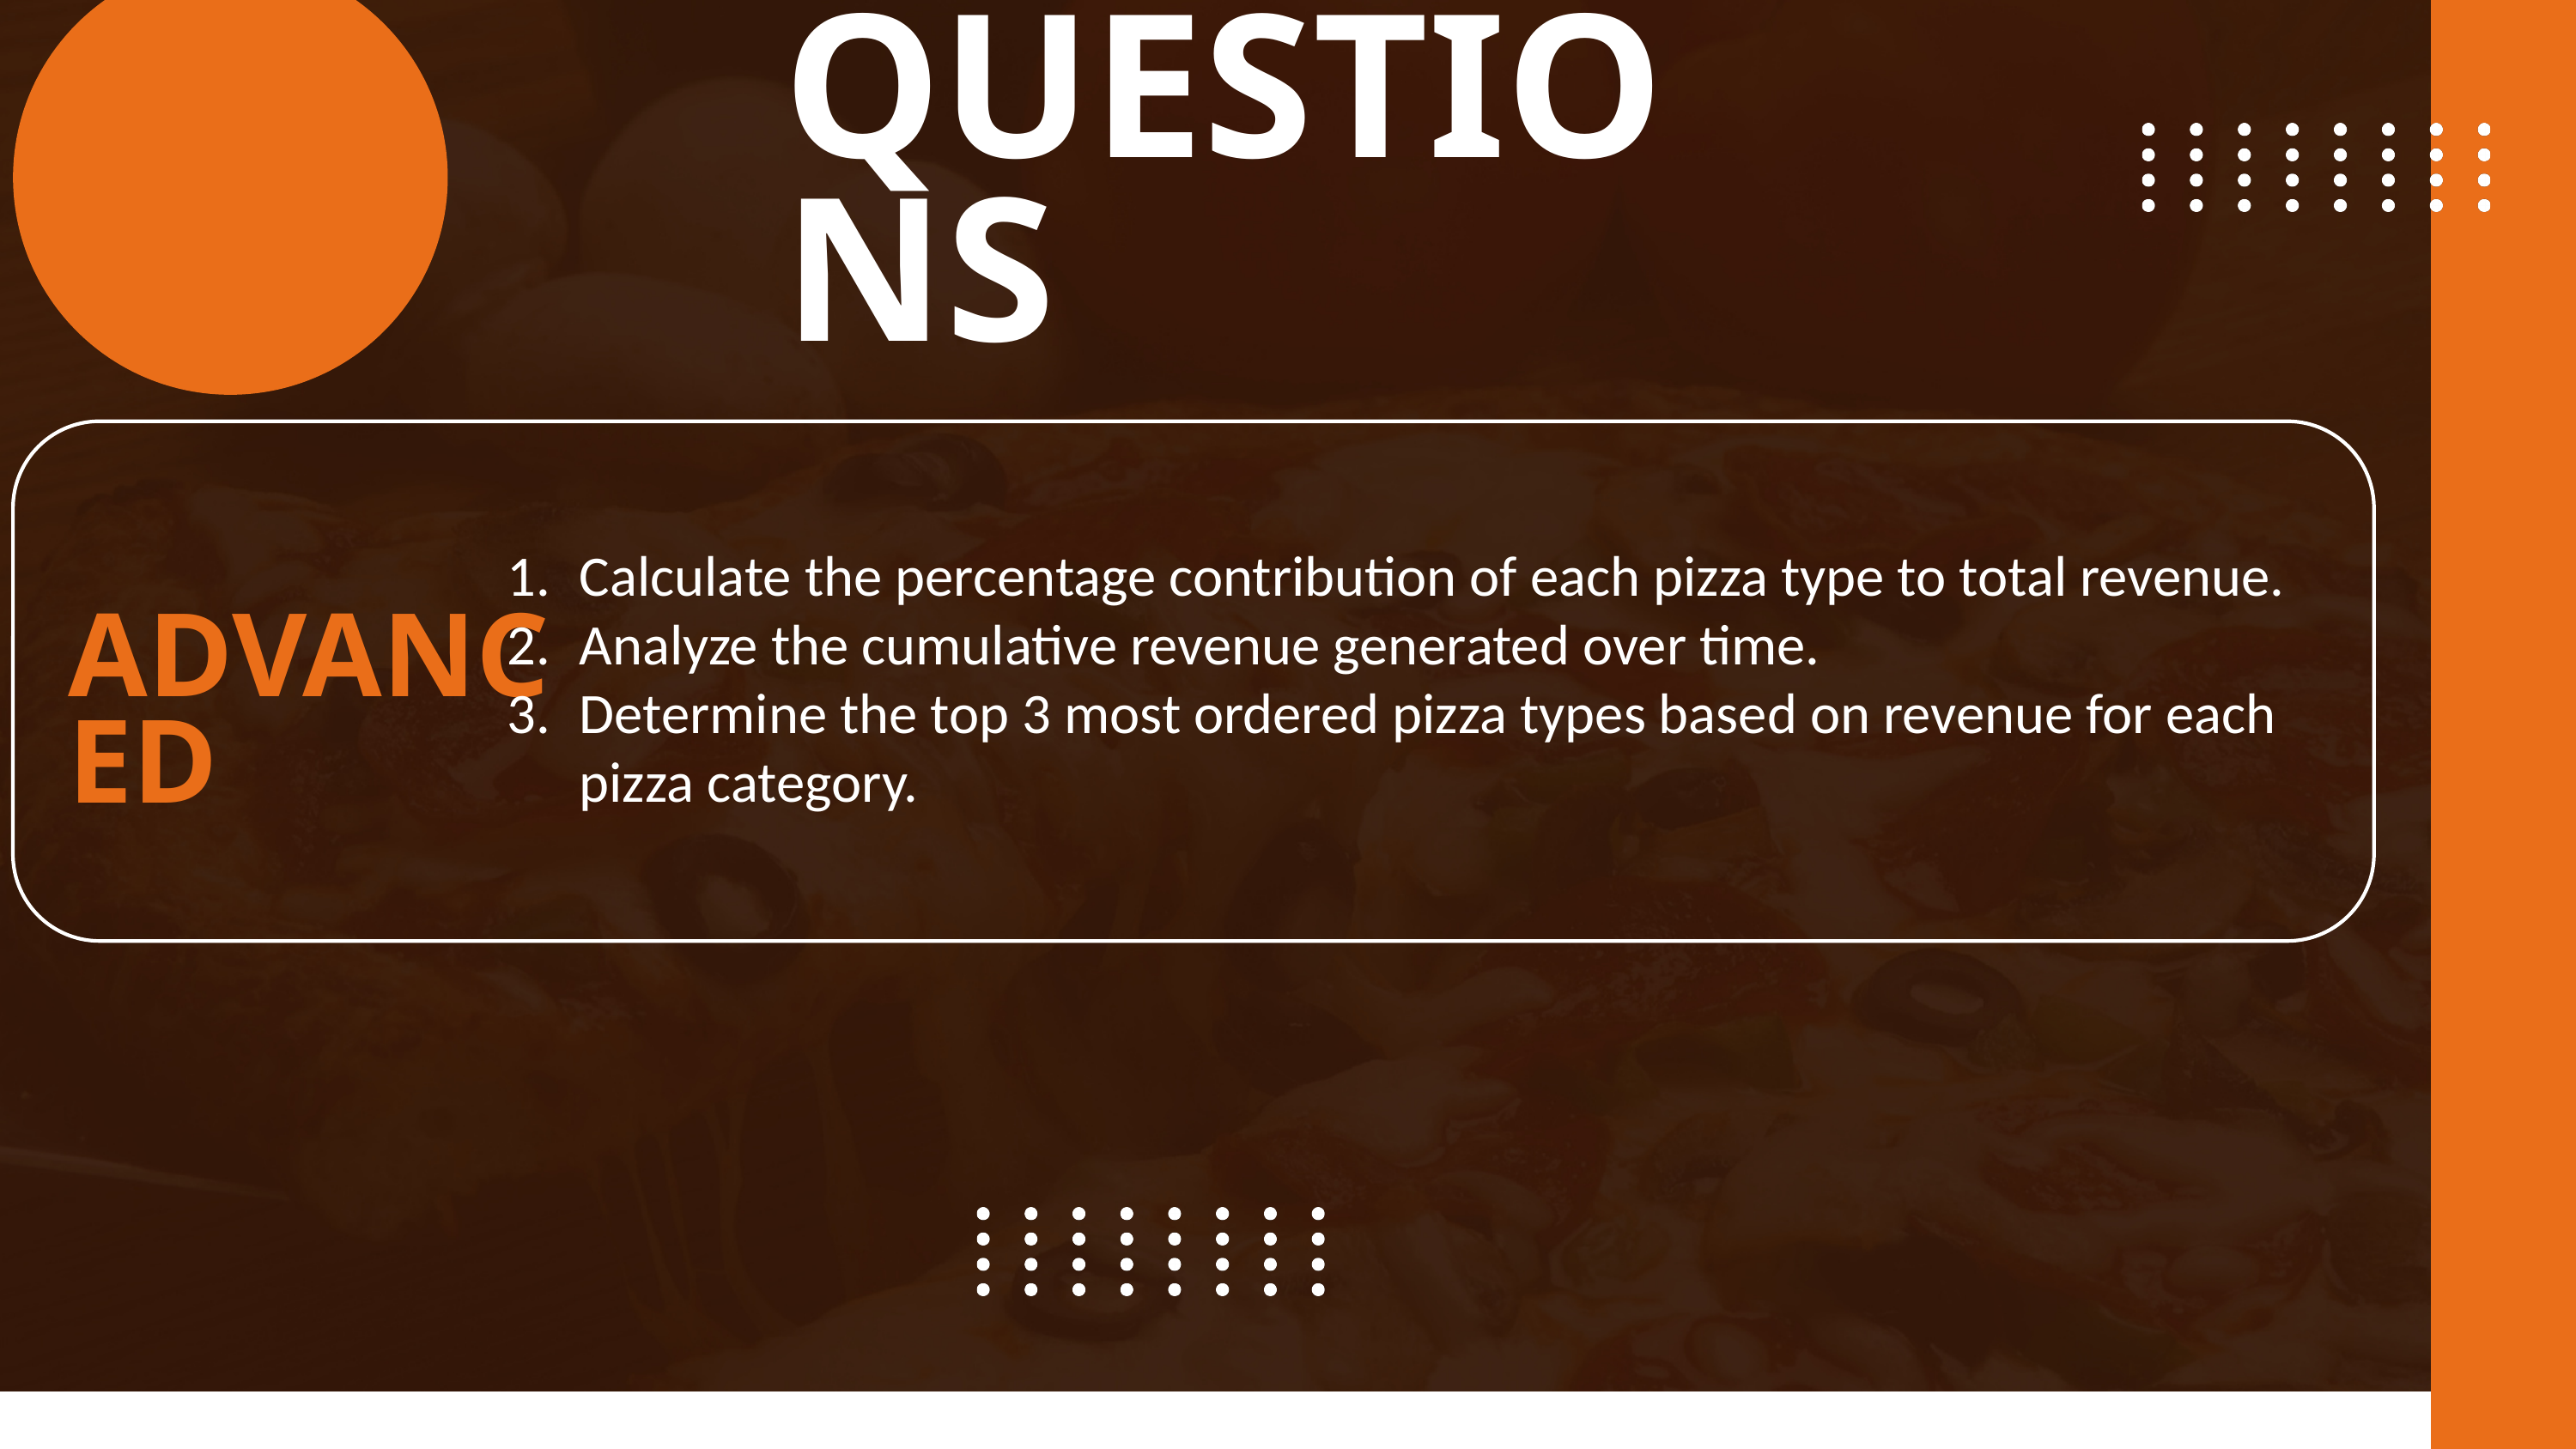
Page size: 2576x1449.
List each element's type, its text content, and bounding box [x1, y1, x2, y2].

text_box [0, 0, 2427, 1391]
text_box [2142, 123, 2427, 212]
text_box [976, 1207, 1325, 1296]
text_box [10, 419, 2376, 943]
text_box Calculate the percentage contribution of each pizza type to total revenue. Analyze the cumulative revenue generated over time. Determine the top 3 most ordered pizza types based on revenue for each pizza category. [494, 532, 2374, 820]
text_box QUESTIONS [783, 14, 1730, 381]
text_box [12, 0, 448, 396]
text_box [2431, 0, 2576, 1449]
